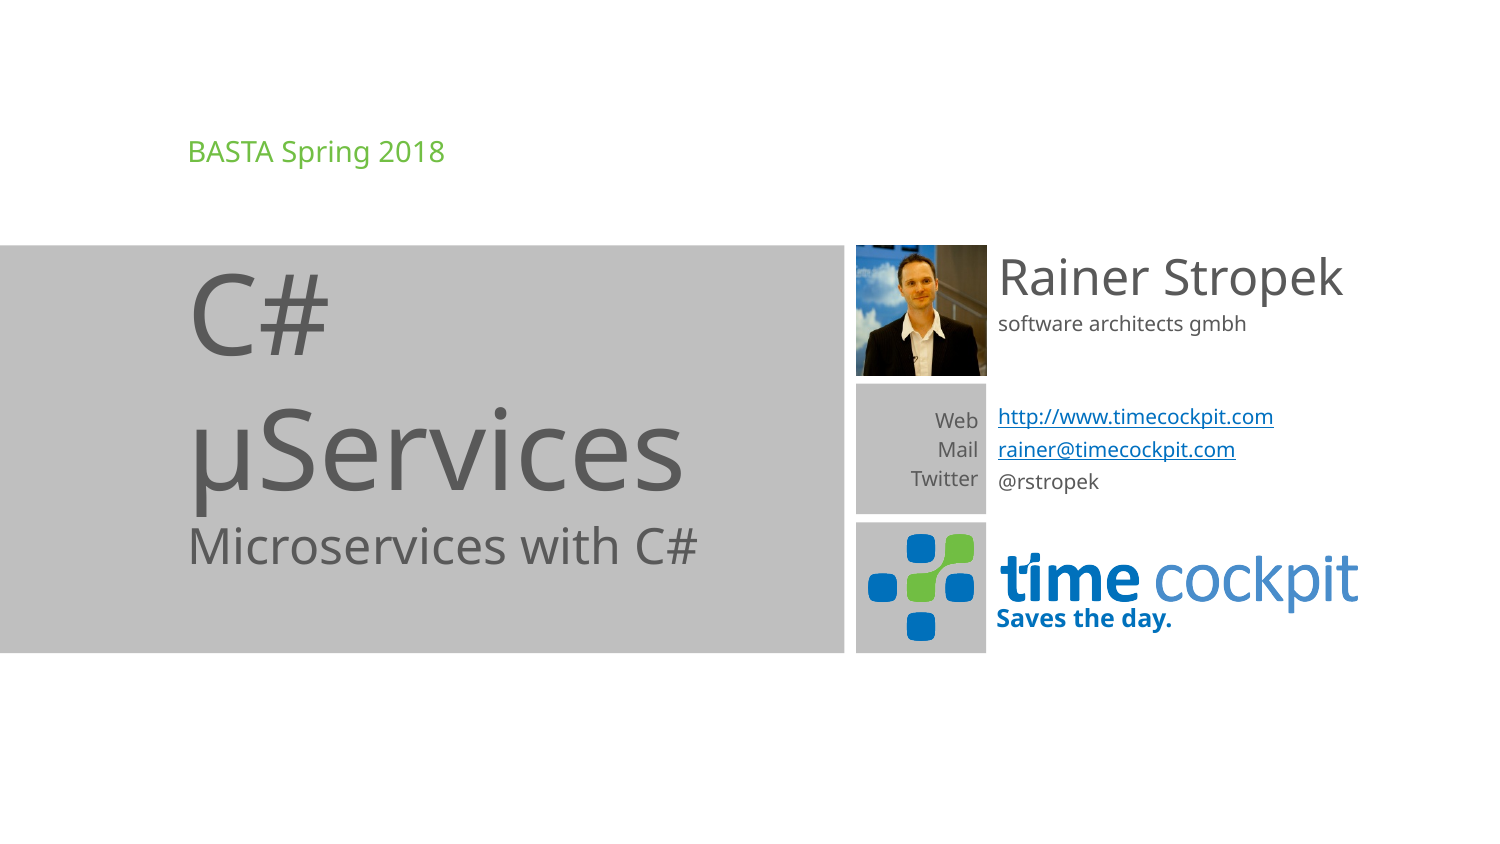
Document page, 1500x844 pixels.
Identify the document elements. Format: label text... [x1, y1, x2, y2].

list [856, 245, 987, 376]
title C# µServices [187, 401, 809, 514]
list software architects gmbh [998, 310, 1483, 376]
picture [993, 537, 1358, 614]
list Web Mail Twitter [856, 383, 987, 515]
list http://www.timecockpit.com rainer@timecockpit.com @rstropek [998, 383, 1483, 515]
list BASTA Spring 2018 [187, 55, 1459, 169]
list Rainer Stropek [998, 245, 1483, 310]
list Microservices with C# [187, 514, 810, 575]
picture [868, 534, 974, 641]
